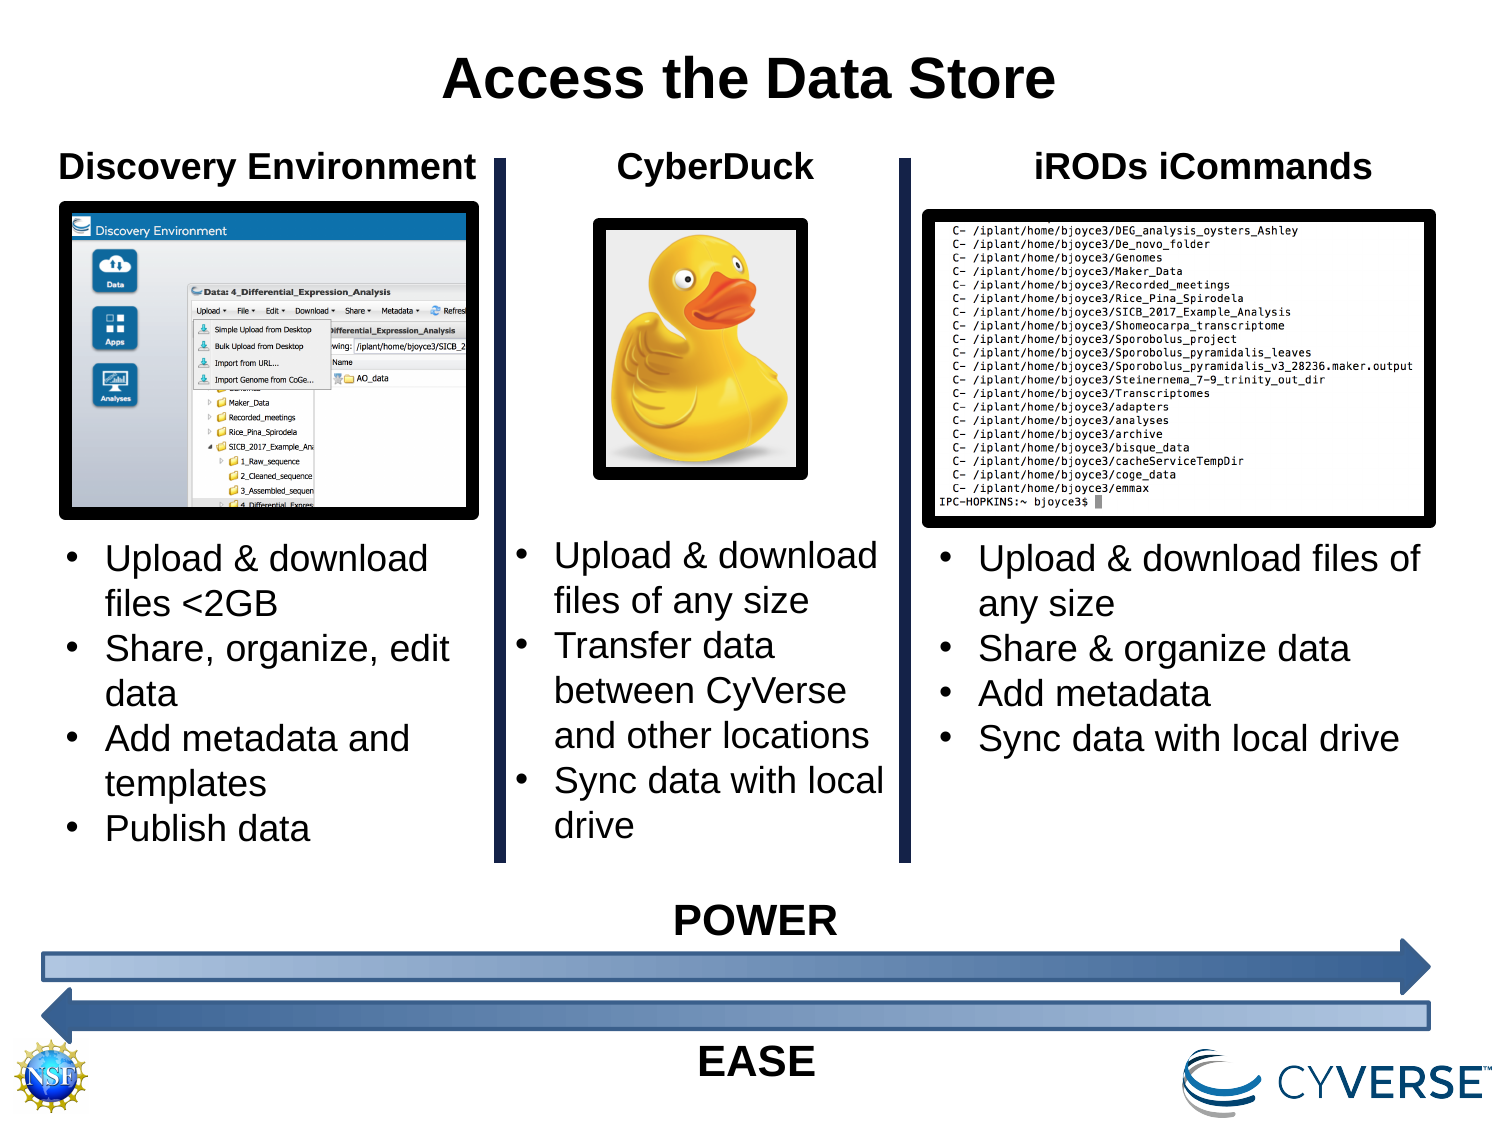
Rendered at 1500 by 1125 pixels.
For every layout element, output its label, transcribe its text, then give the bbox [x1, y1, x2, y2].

text_box Upload & download files of any size Transfer data between CyVerse and other locations Sync data with local drive [511, 529, 899, 848]
text_box [41, 987, 1431, 1045]
picture [71, 213, 467, 508]
text_box POWER [669, 889, 842, 946]
text_box EASE [693, 1031, 820, 1087]
picture [605, 229, 796, 468]
text_box iRODs iCommands [1030, 170, 1377, 189]
text_box Discovery Environment [55, 170, 481, 189]
text_box [41, 938, 1431, 996]
text_box Upload & download files <2GB Share, organize, edit data Add metadata and templates Publish data [62, 532, 494, 851]
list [934, 221, 1425, 516]
picture [1182, 1049, 1492, 1118]
text_box Upload & download files of any size Share & organize data Add metadata Sync data with local drive [936, 532, 1428, 761]
text_box CyberDuck [613, 170, 818, 189]
text_box Access the Data Store [0, 0, 1500, 170]
picture [13, 1038, 89, 1114]
